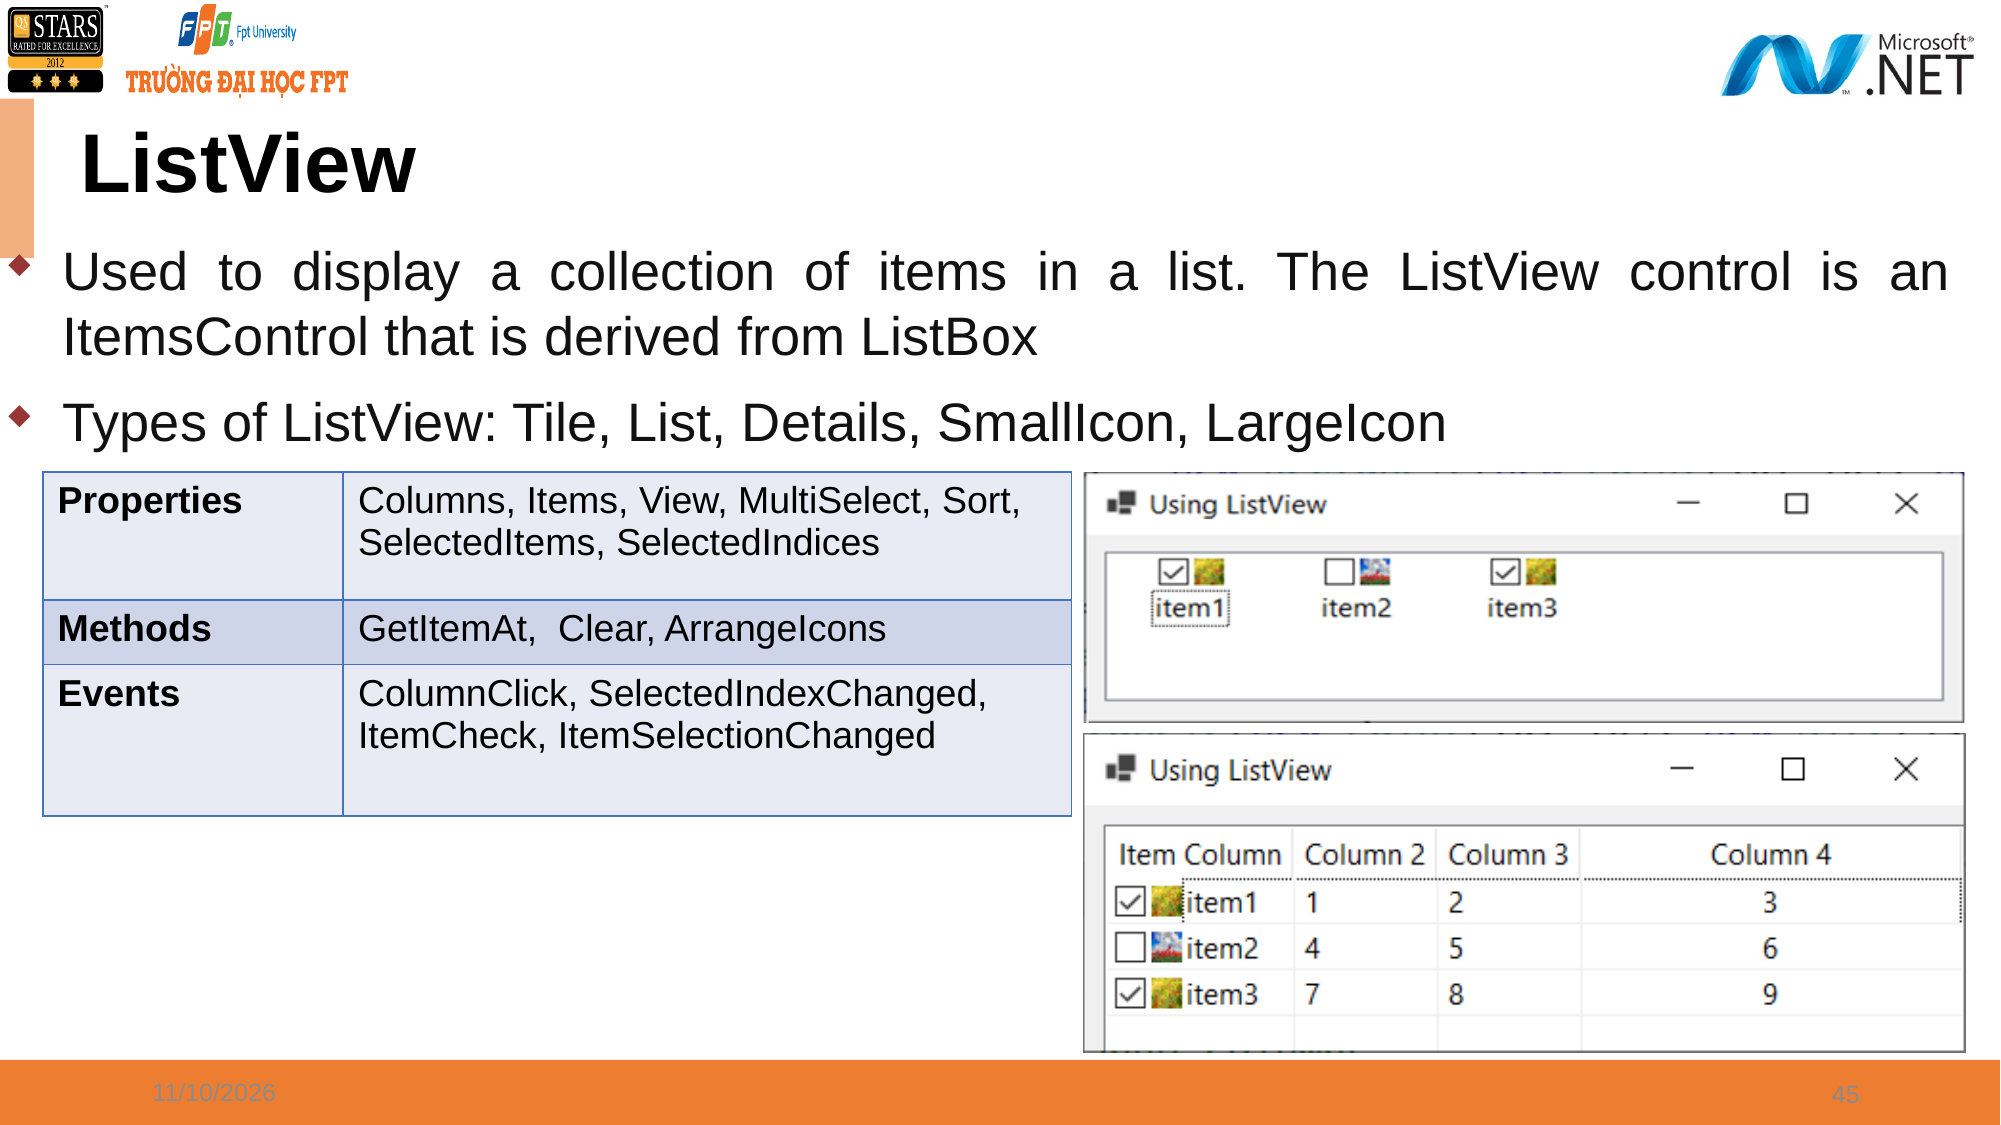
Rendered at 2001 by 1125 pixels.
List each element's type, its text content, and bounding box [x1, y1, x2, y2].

slide_number 45 [1424, 1063, 1875, 1123]
picture [1685, 0, 2001, 129]
table_header Properties [44, 473, 342, 599]
picture [1083, 733, 1966, 1053]
table_cell ColumnClick, SelectedIndexChanged, ItemCheck, ItemSelectionChanged [344, 665, 1071, 815]
table_cell GetItemAt, Clear, ArrangeIcons [344, 601, 1071, 664]
table_header Columns, Items, View, MultiSelect, Sort, SelectedItems, SelectedIndices [344, 473, 1071, 599]
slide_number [137, 1061, 588, 1122]
picture [1083, 472, 1966, 723]
title ListView [65, 118, 1895, 213]
text_box Used to display a collection of items in a list. The ListView control is an ItemsControl that is derived from ListBox Types of ListView: Tile, List, Details, SmallIcon, LargeIcon [0, 228, 1968, 460]
table_cell Methods [44, 601, 342, 664]
table_cell Events [44, 665, 342, 815]
